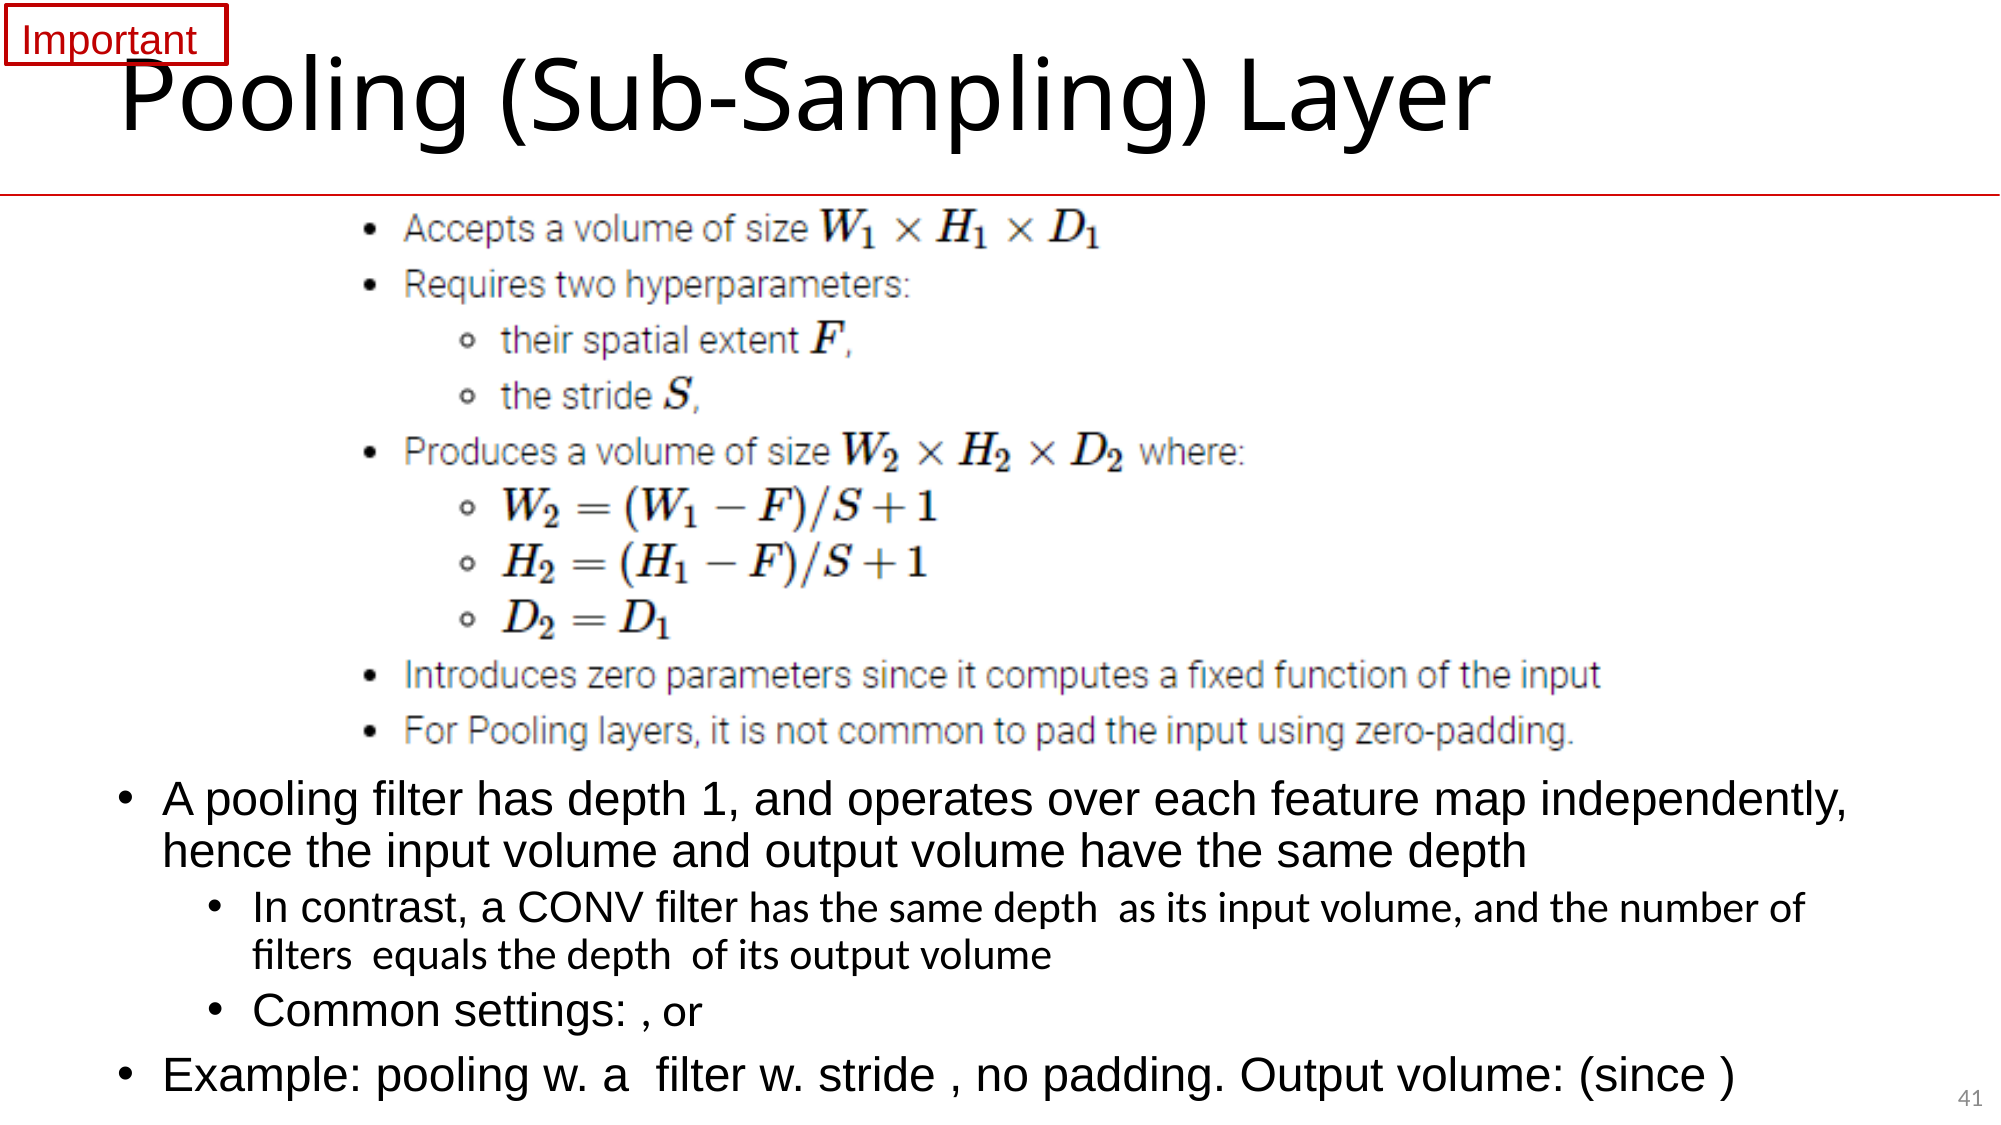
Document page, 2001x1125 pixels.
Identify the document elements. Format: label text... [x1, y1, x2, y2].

picture [360, 205, 1608, 757]
text_box Important [6, 5, 227, 65]
slide_number 41 [1548, 1066, 1999, 1125]
title Pooling (Sub-Sampling) Layer [102, 10, 1899, 186]
